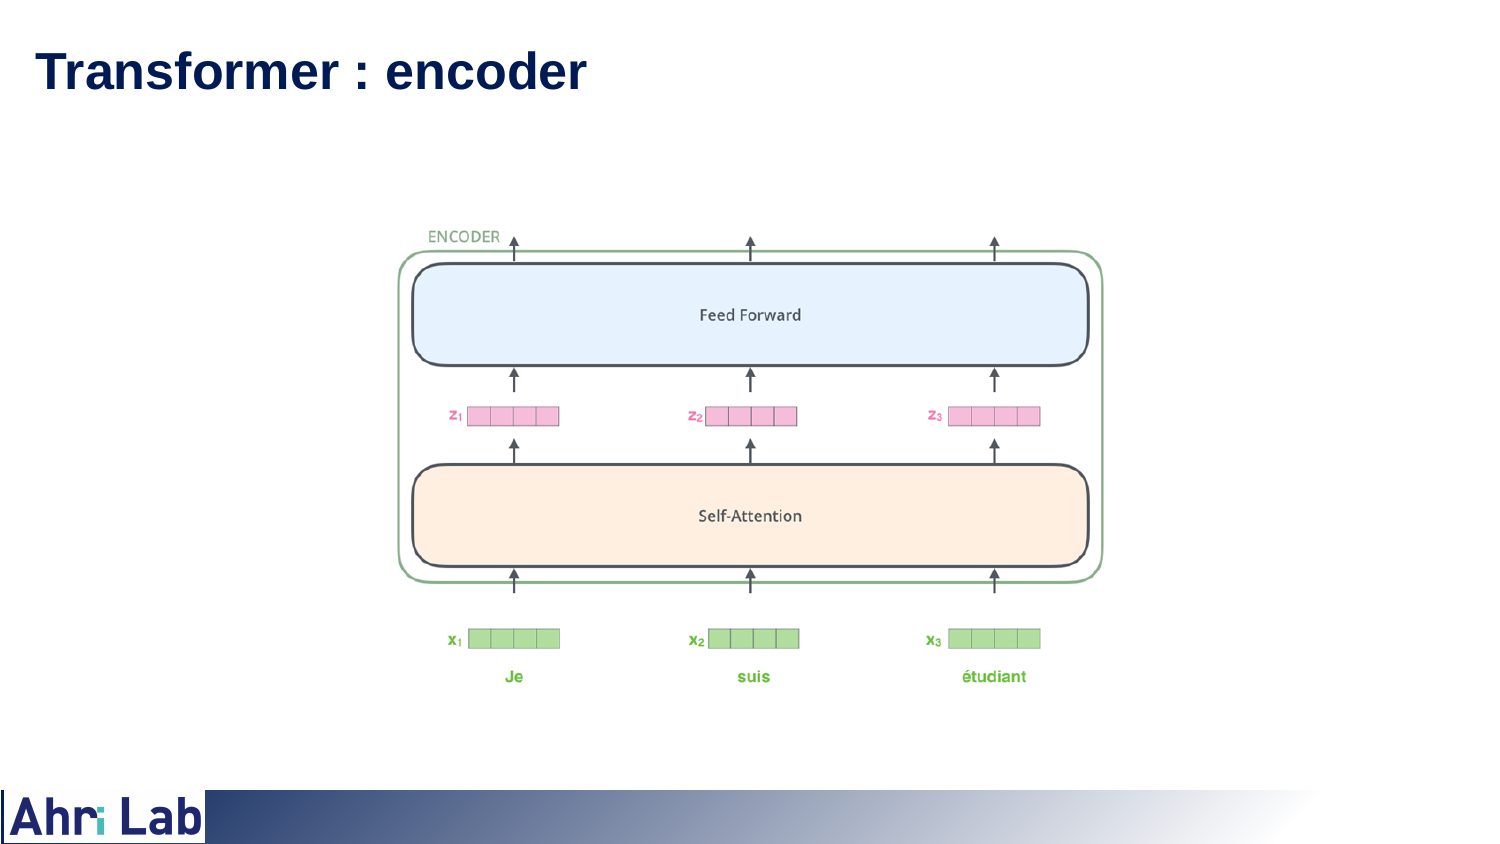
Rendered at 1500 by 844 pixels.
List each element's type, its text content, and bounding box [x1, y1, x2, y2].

title Transformer : encoder [20, 22, 1480, 117]
picture [4, 787, 205, 843]
picture [376, 214, 1124, 695]
